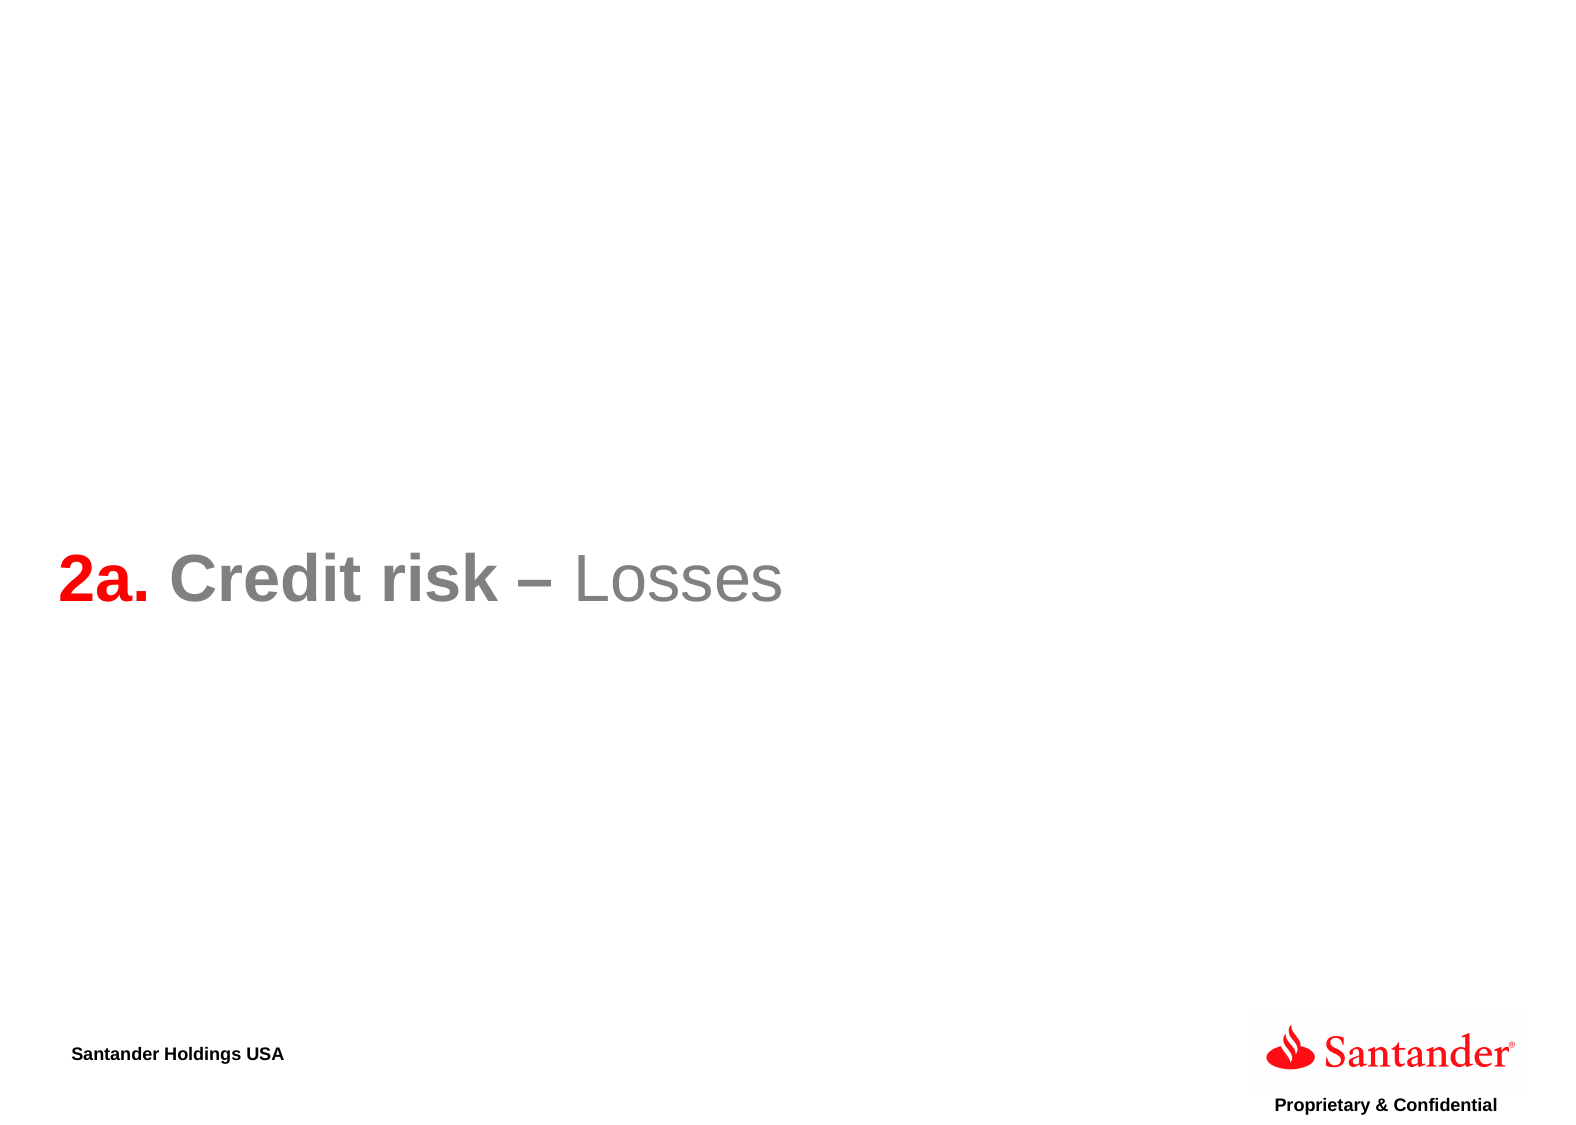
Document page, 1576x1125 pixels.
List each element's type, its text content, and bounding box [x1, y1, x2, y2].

picture [1247, 1011, 1528, 1094]
list 2a. Credit risk – Losses [58, 545, 1460, 604]
